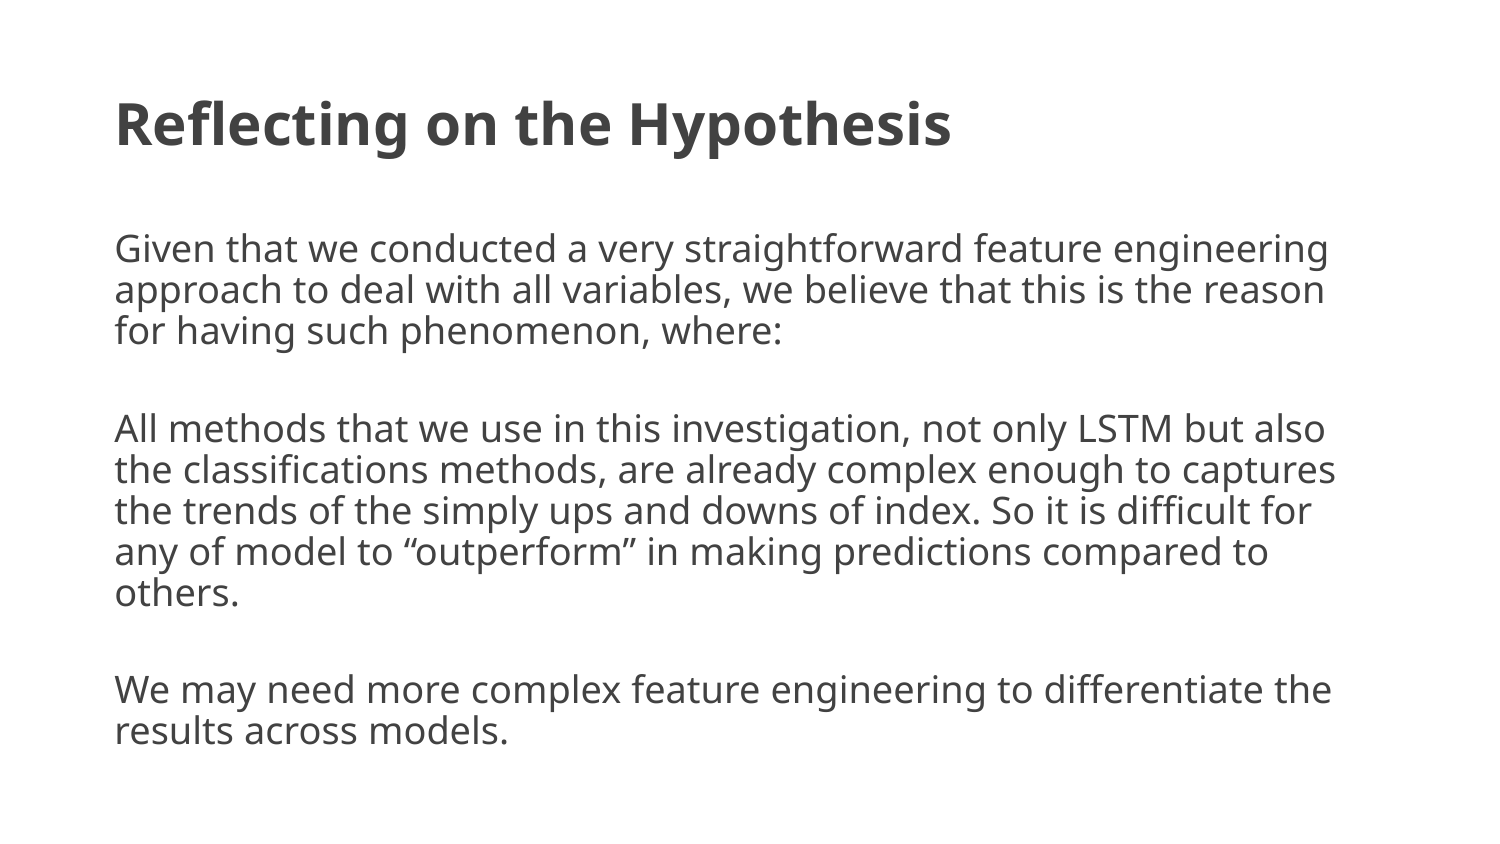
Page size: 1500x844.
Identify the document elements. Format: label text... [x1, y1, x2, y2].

list Given that we conducted a very straightforward feature engineering approach to deal with all variables, we believe that this is the reason for having such phenomenon, where: All methods that we use in this investigation, not only LSTM but also the classifications methods, are already complex enough to captures the trends of the simply ups and downs of index. So it is difficult for any of model to “outperform” in making predictions compared to others. We may need more complex feature engineering to differentiate the results across models. [103, 224, 1397, 760]
title Reflecting on the Hypothesis [103, 44, 1397, 208]
